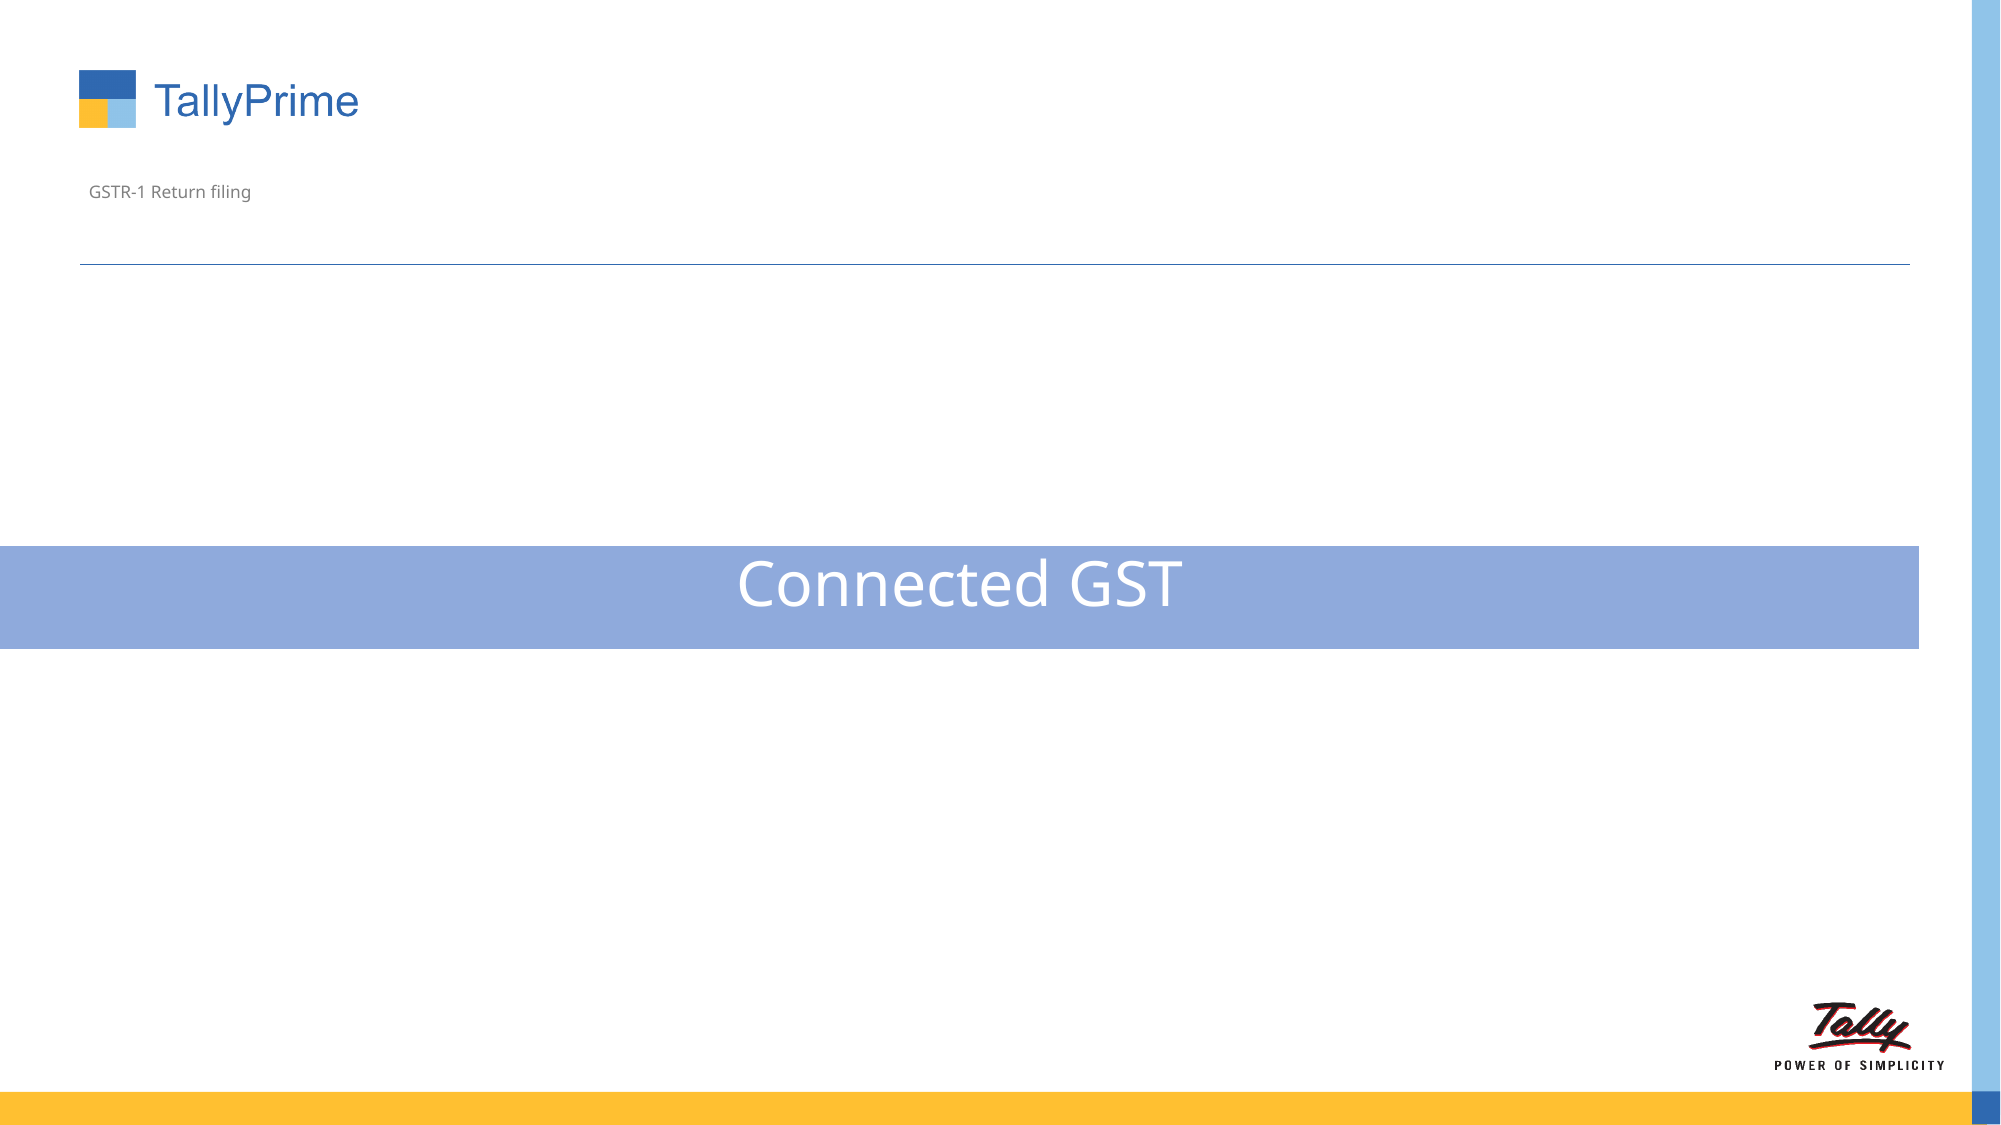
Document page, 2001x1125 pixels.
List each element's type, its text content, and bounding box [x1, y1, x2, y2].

picture [79, 70, 358, 128]
picture [1758, 989, 1961, 1083]
text_box Connected GST [0, 545, 1920, 650]
title GSTR-1 Return filing [74, 176, 1904, 251]
